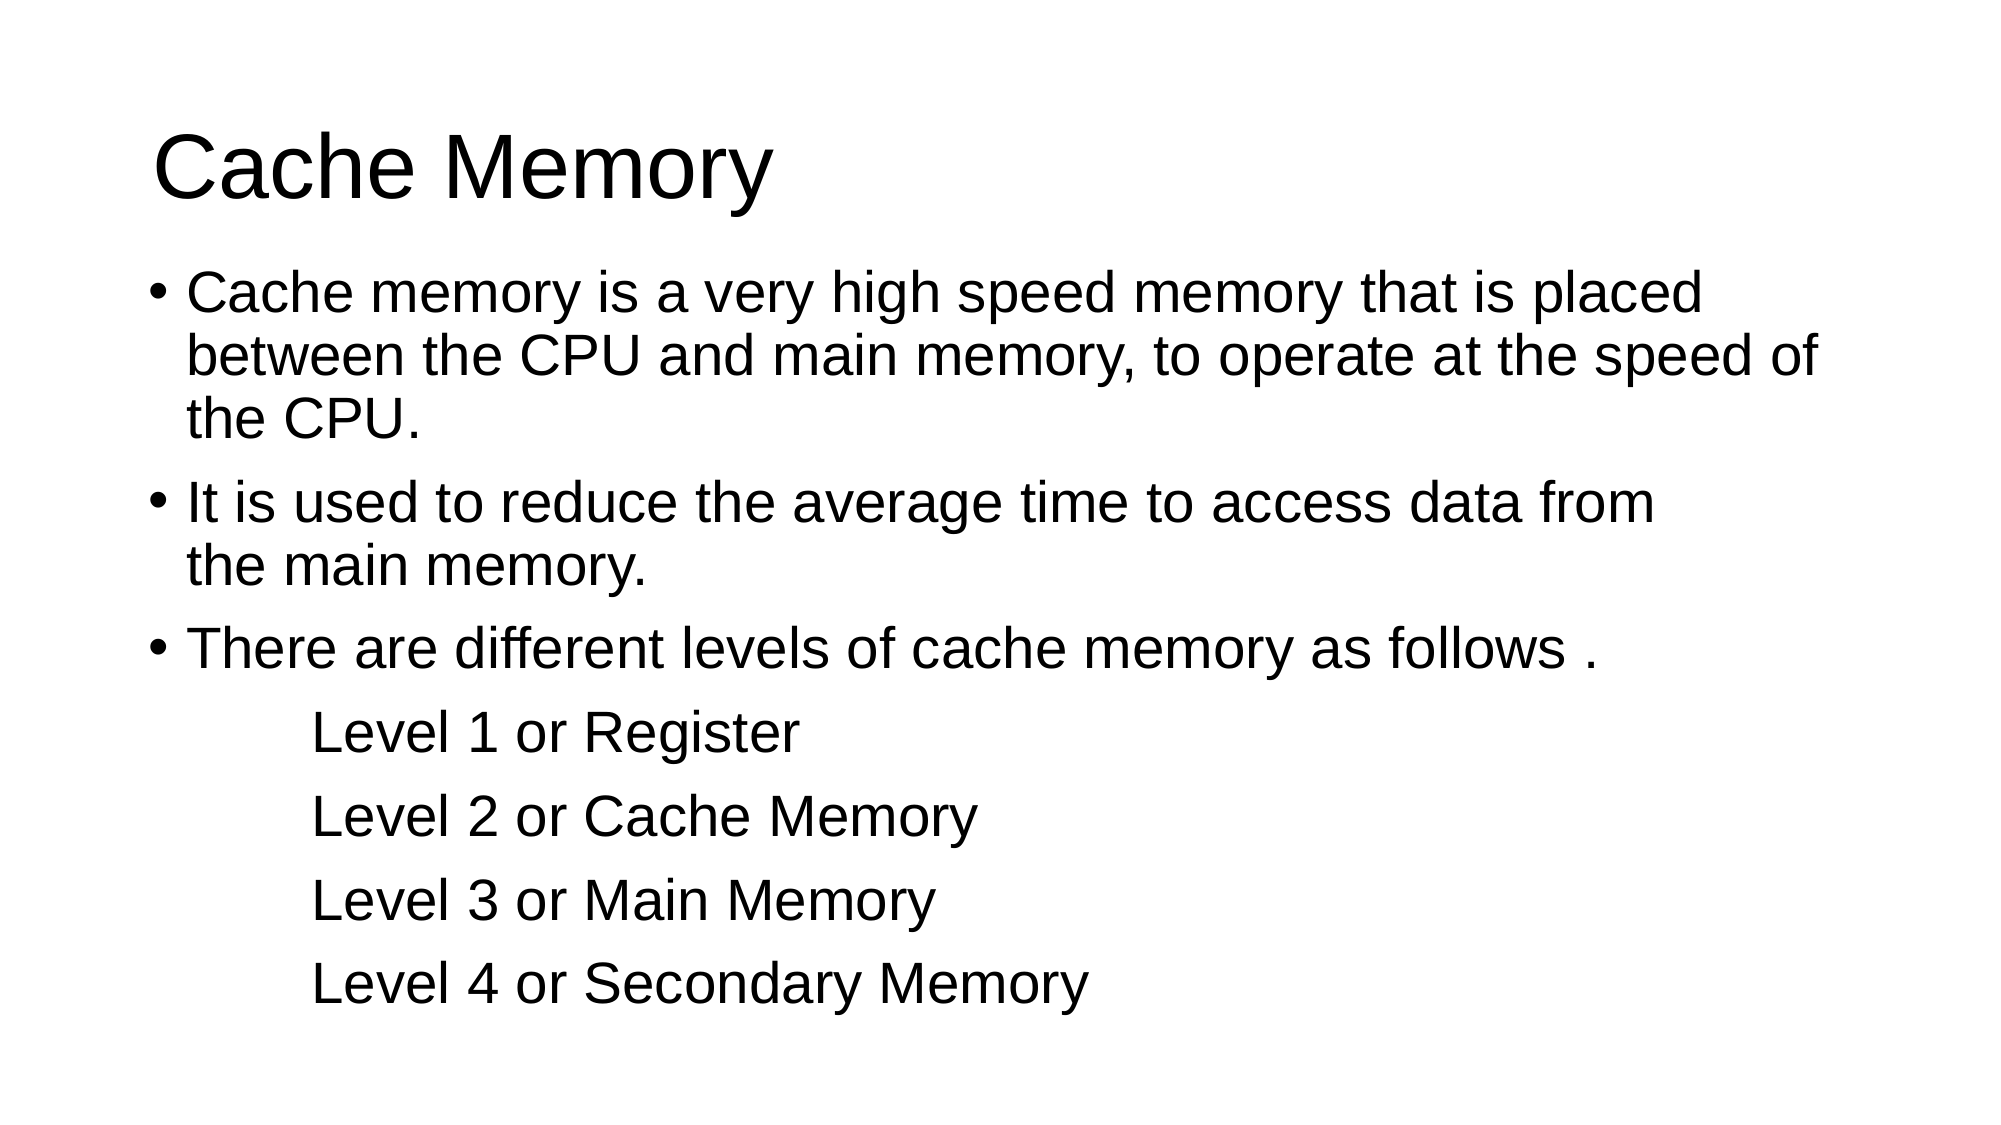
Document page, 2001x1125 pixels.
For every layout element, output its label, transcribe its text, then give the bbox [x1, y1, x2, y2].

title Cache Memory [137, 59, 1863, 278]
list Cache memory is a very high speed memory that is placed between the CPU and main memory, to operate at the speed of the CPU. It is used to reduce the average time to access data from the main memory. There are different levels of cache memory as follows . Level 1 or Register Level 2 or Cache Memory Level 3 or Main Memory Level 4 or Secondary Memory [133, 255, 1859, 1062]
